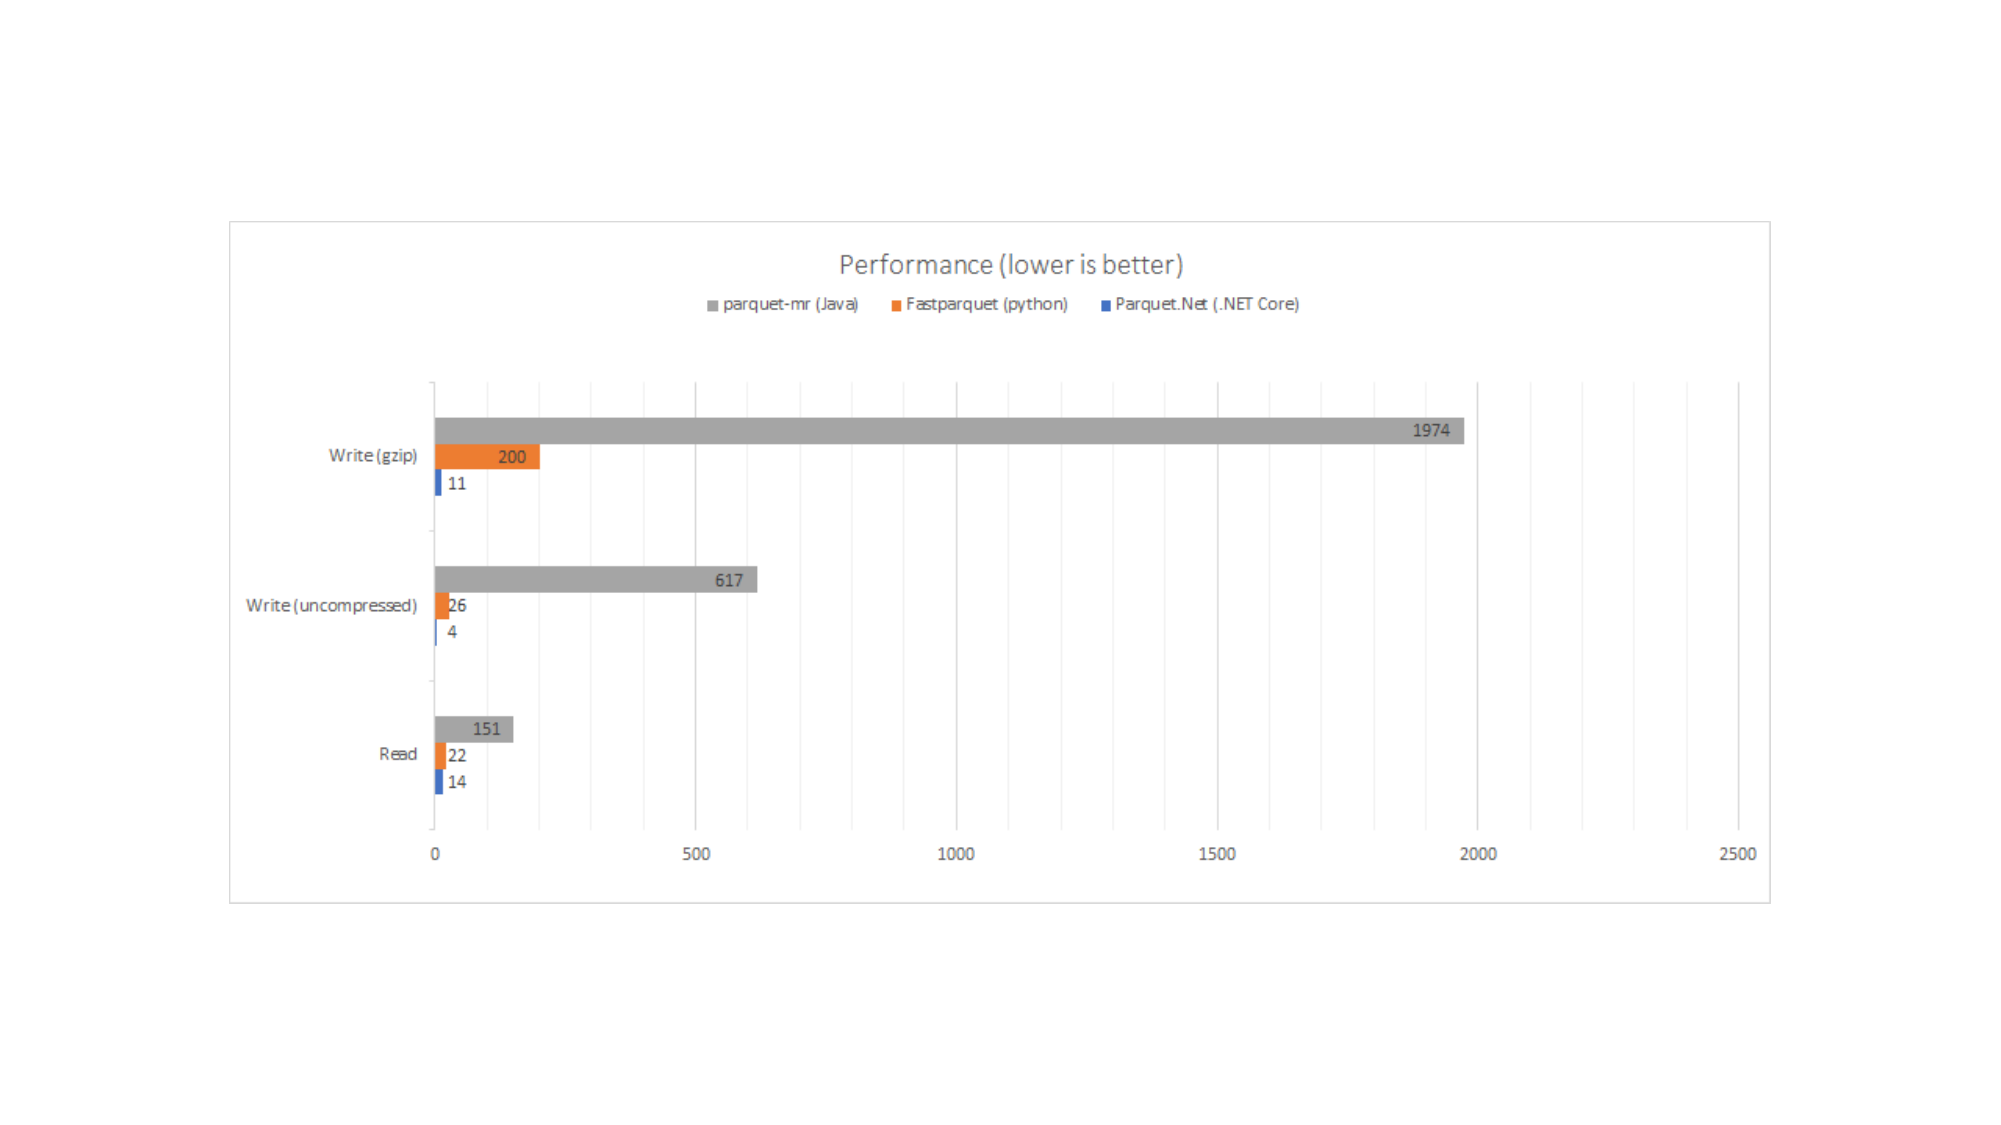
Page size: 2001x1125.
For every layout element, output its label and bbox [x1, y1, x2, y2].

picture [229, 221, 1771, 904]
